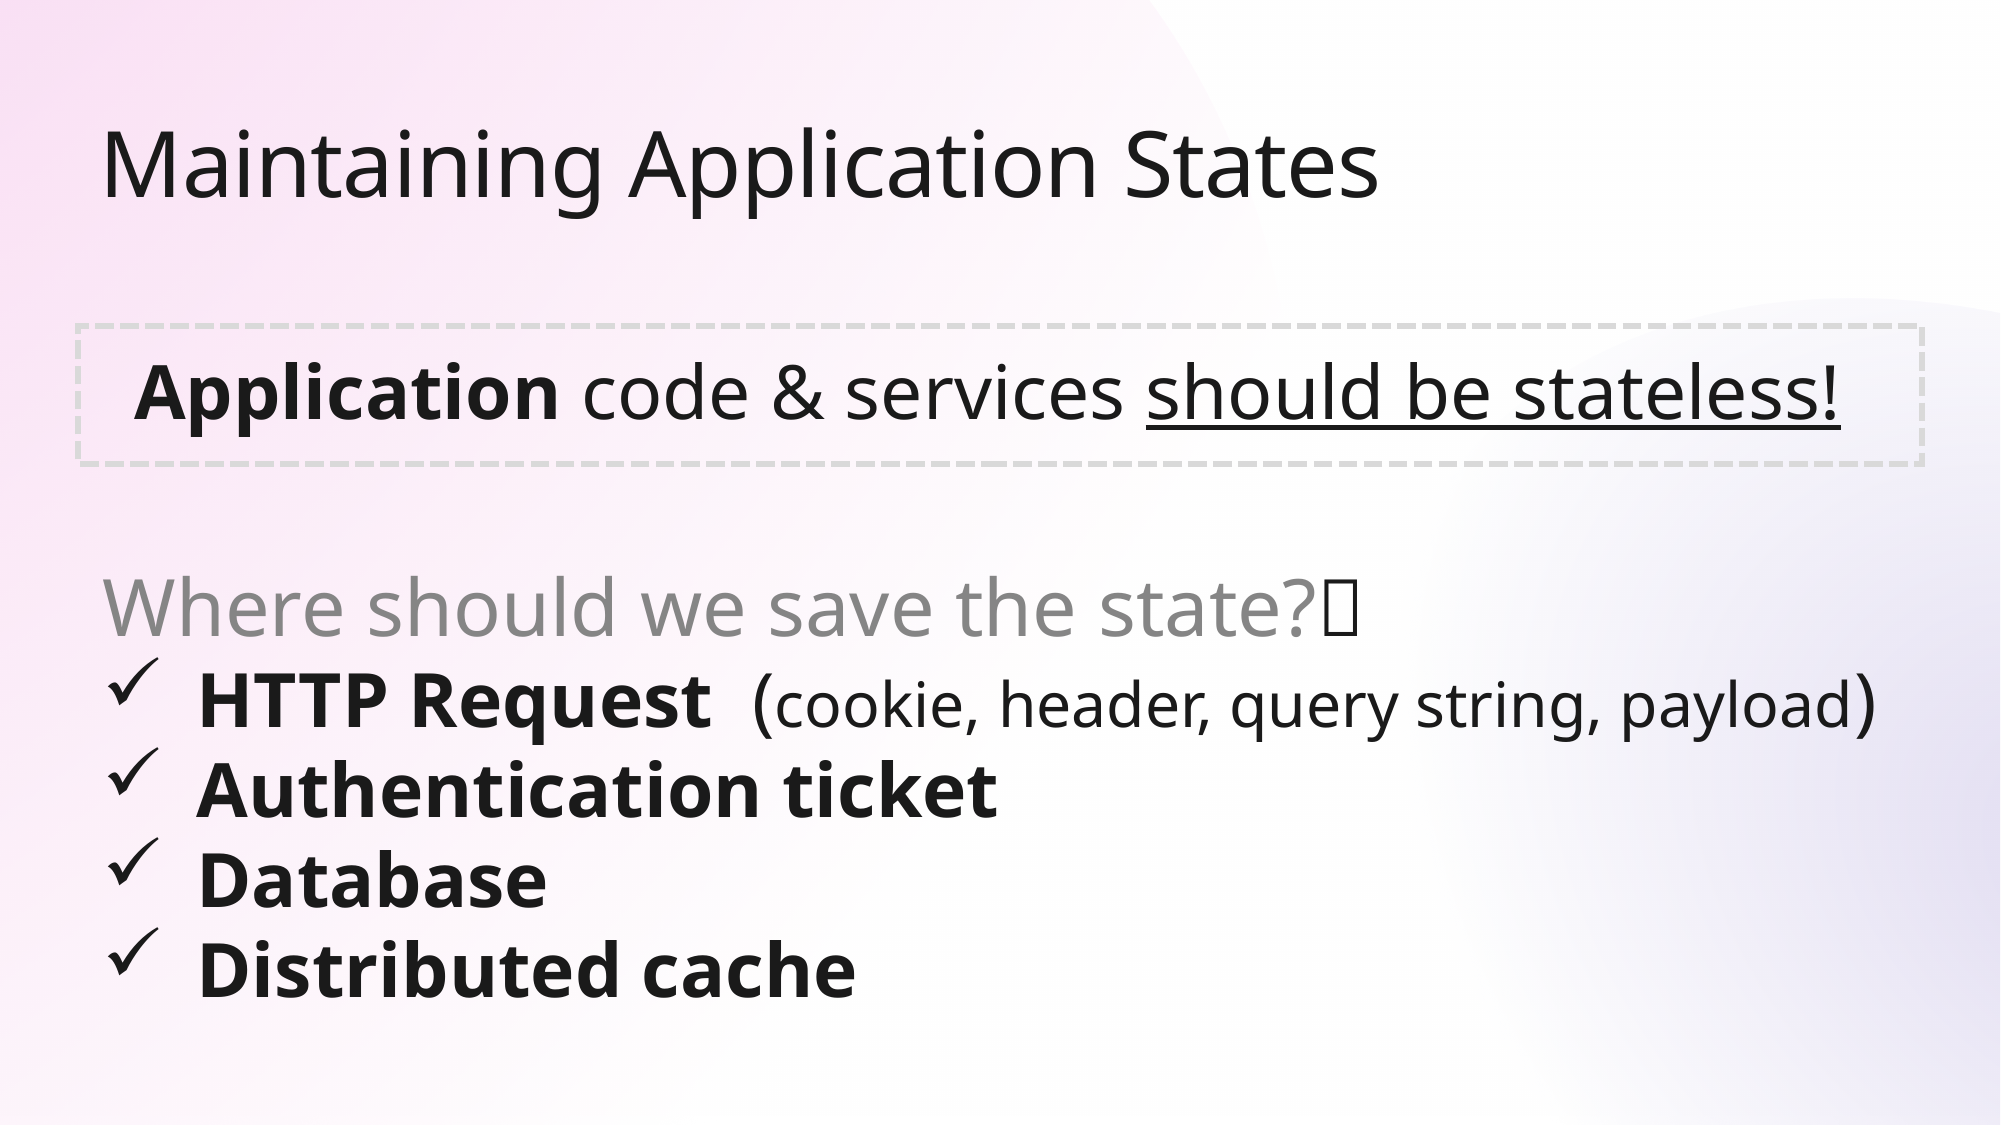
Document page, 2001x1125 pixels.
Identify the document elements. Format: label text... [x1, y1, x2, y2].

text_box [77, 326, 1957, 464]
title Maintaining Application States [99, 99, 1900, 235]
picture [0, 0, 2001, 1125]
text_box Where should we save the state?🤔 HTTP Request (cookie, header, query string, payload) Authentication ticket Database Distributed cache [87, 550, 1912, 1021]
